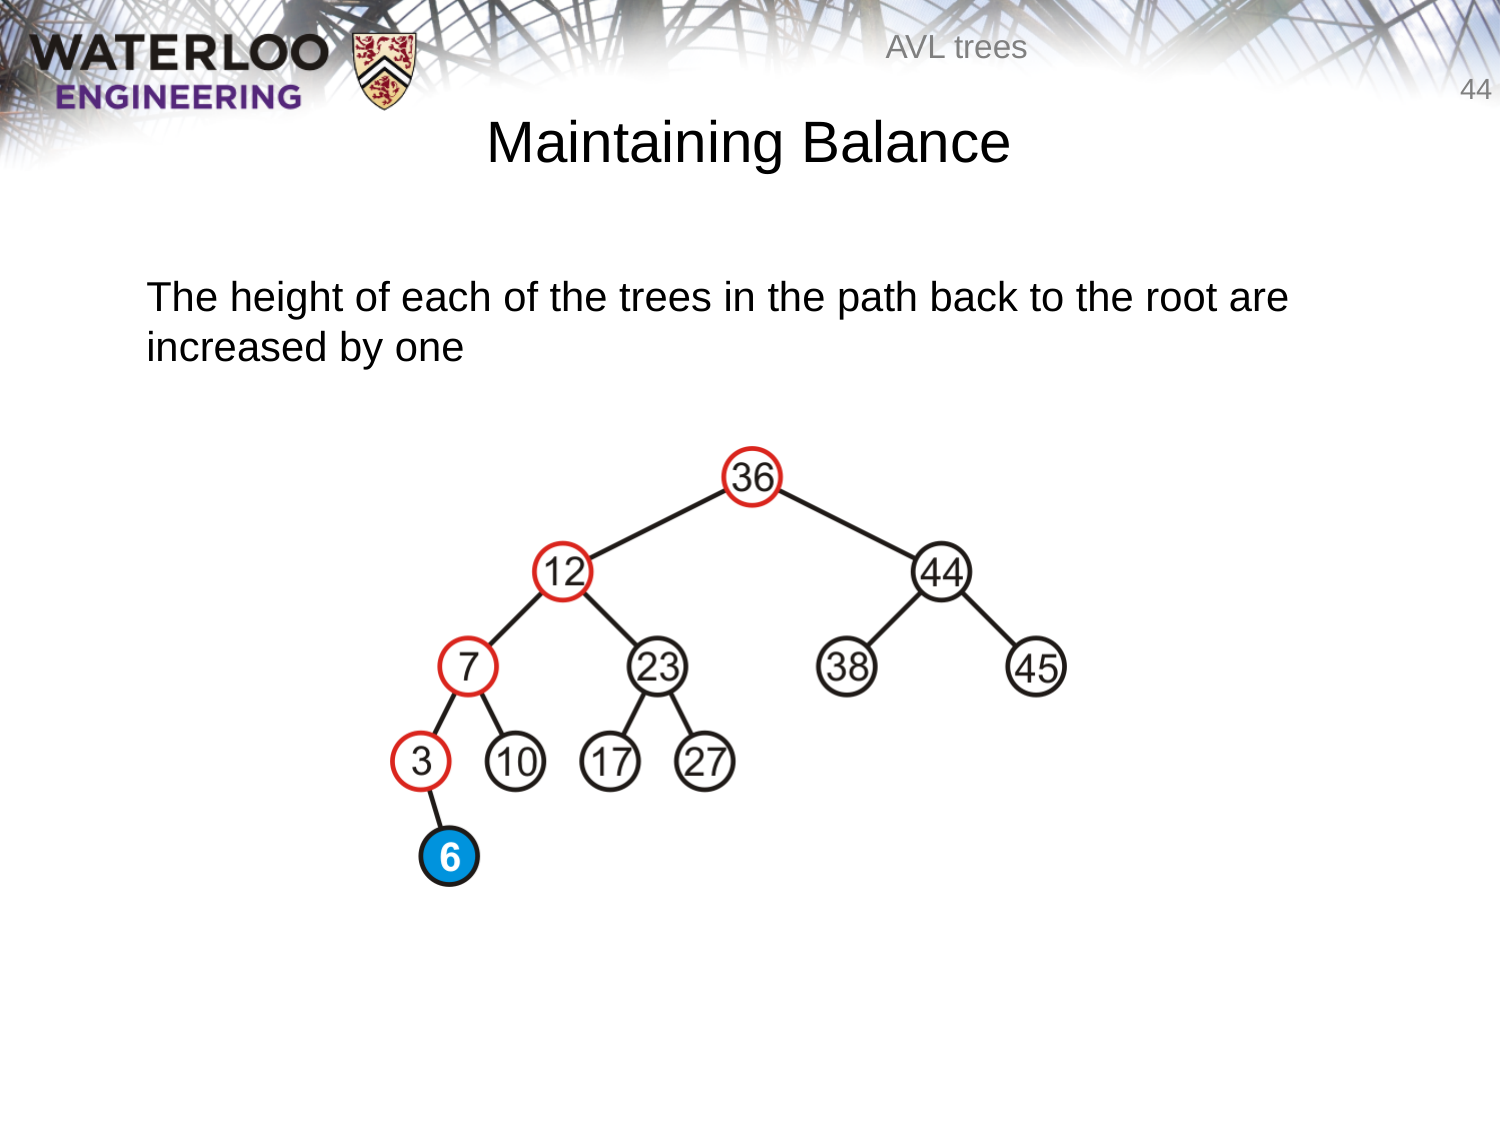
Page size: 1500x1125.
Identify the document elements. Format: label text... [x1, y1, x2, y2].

picture [0, 0, 1500, 1125]
list The height of each of the trees in the path back to the root are increased by one [74, 262, 1426, 1006]
title Maintaining Balance [74, 44, 1426, 233]
